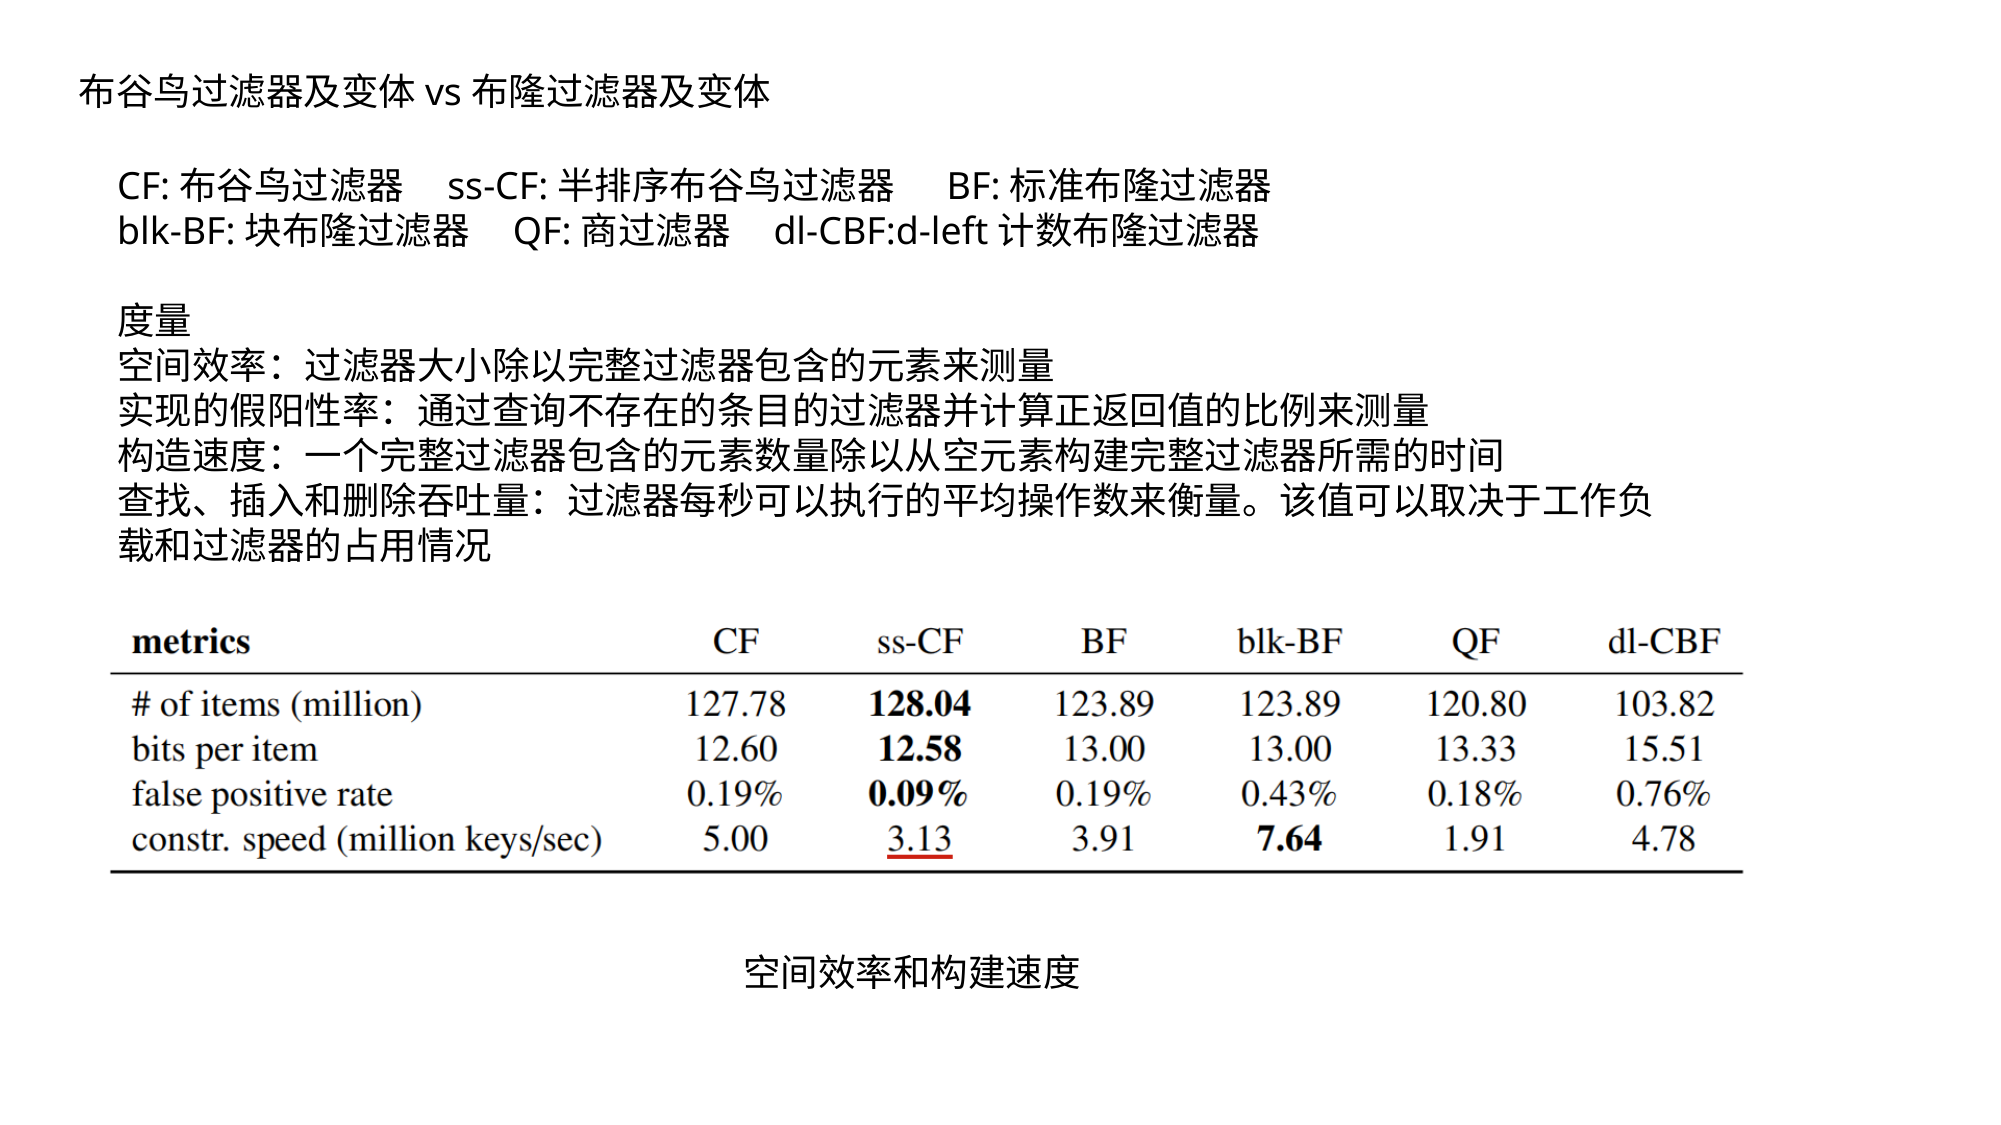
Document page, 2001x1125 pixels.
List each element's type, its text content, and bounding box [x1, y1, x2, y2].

text_box CF:布谷鸟过滤器 ss-CF:半排序布谷鸟过滤器 BF:标准布隆过滤器 blk-BF:块布隆过滤器 QF:商过滤器 dl-CBF:d-left计数布隆过滤器 度量 空间效率：过滤器大小除以完整过滤器包含的元素来测量 实现的假阳性率：通过查询不存在的条目的过滤器并计算正返回值的比例来测量 构造速度：一个完整过滤器包含的元素数量除以从空元素构建完整过滤器所需的时间 查找、插入和删除吞吐量：过滤器每秒可以执行的平均操作数来衡量。该值可以取决于工作负载和过滤器的占用情况 [102, 154, 1697, 575]
text_box 空间效率和构建速度 [458, 941, 1365, 1002]
picture [86, 602, 1782, 884]
text_box 布谷鸟过滤器及变体vs布隆过滤器及变体 [63, 60, 1887, 120]
